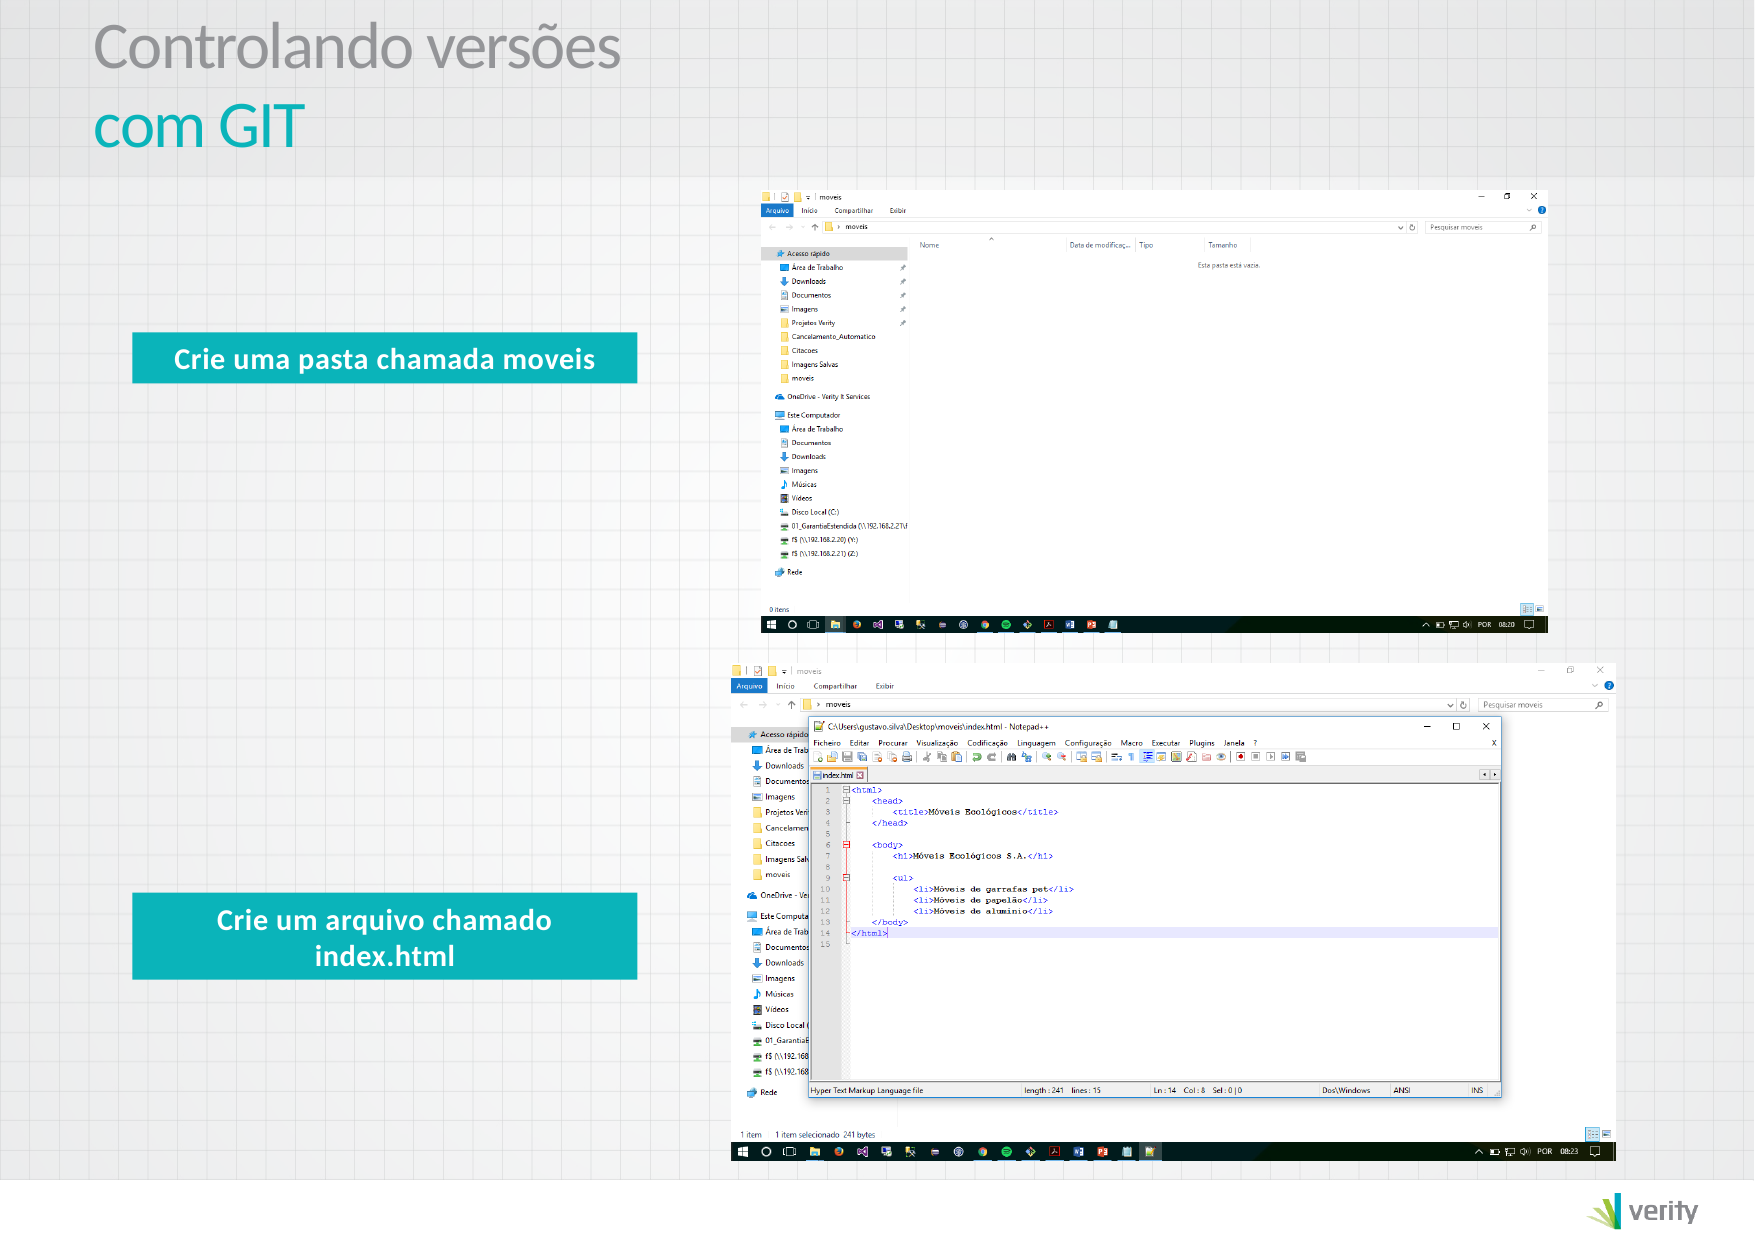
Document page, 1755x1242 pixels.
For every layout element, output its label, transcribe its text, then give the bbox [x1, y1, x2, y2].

picture [0, 0, 1754, 1180]
text_box Crie uma pasta chamada moveis [132, 332, 638, 384]
picture [1573, 1181, 1714, 1233]
text_box Crie um arquivo chamado index.html [132, 892, 638, 980]
